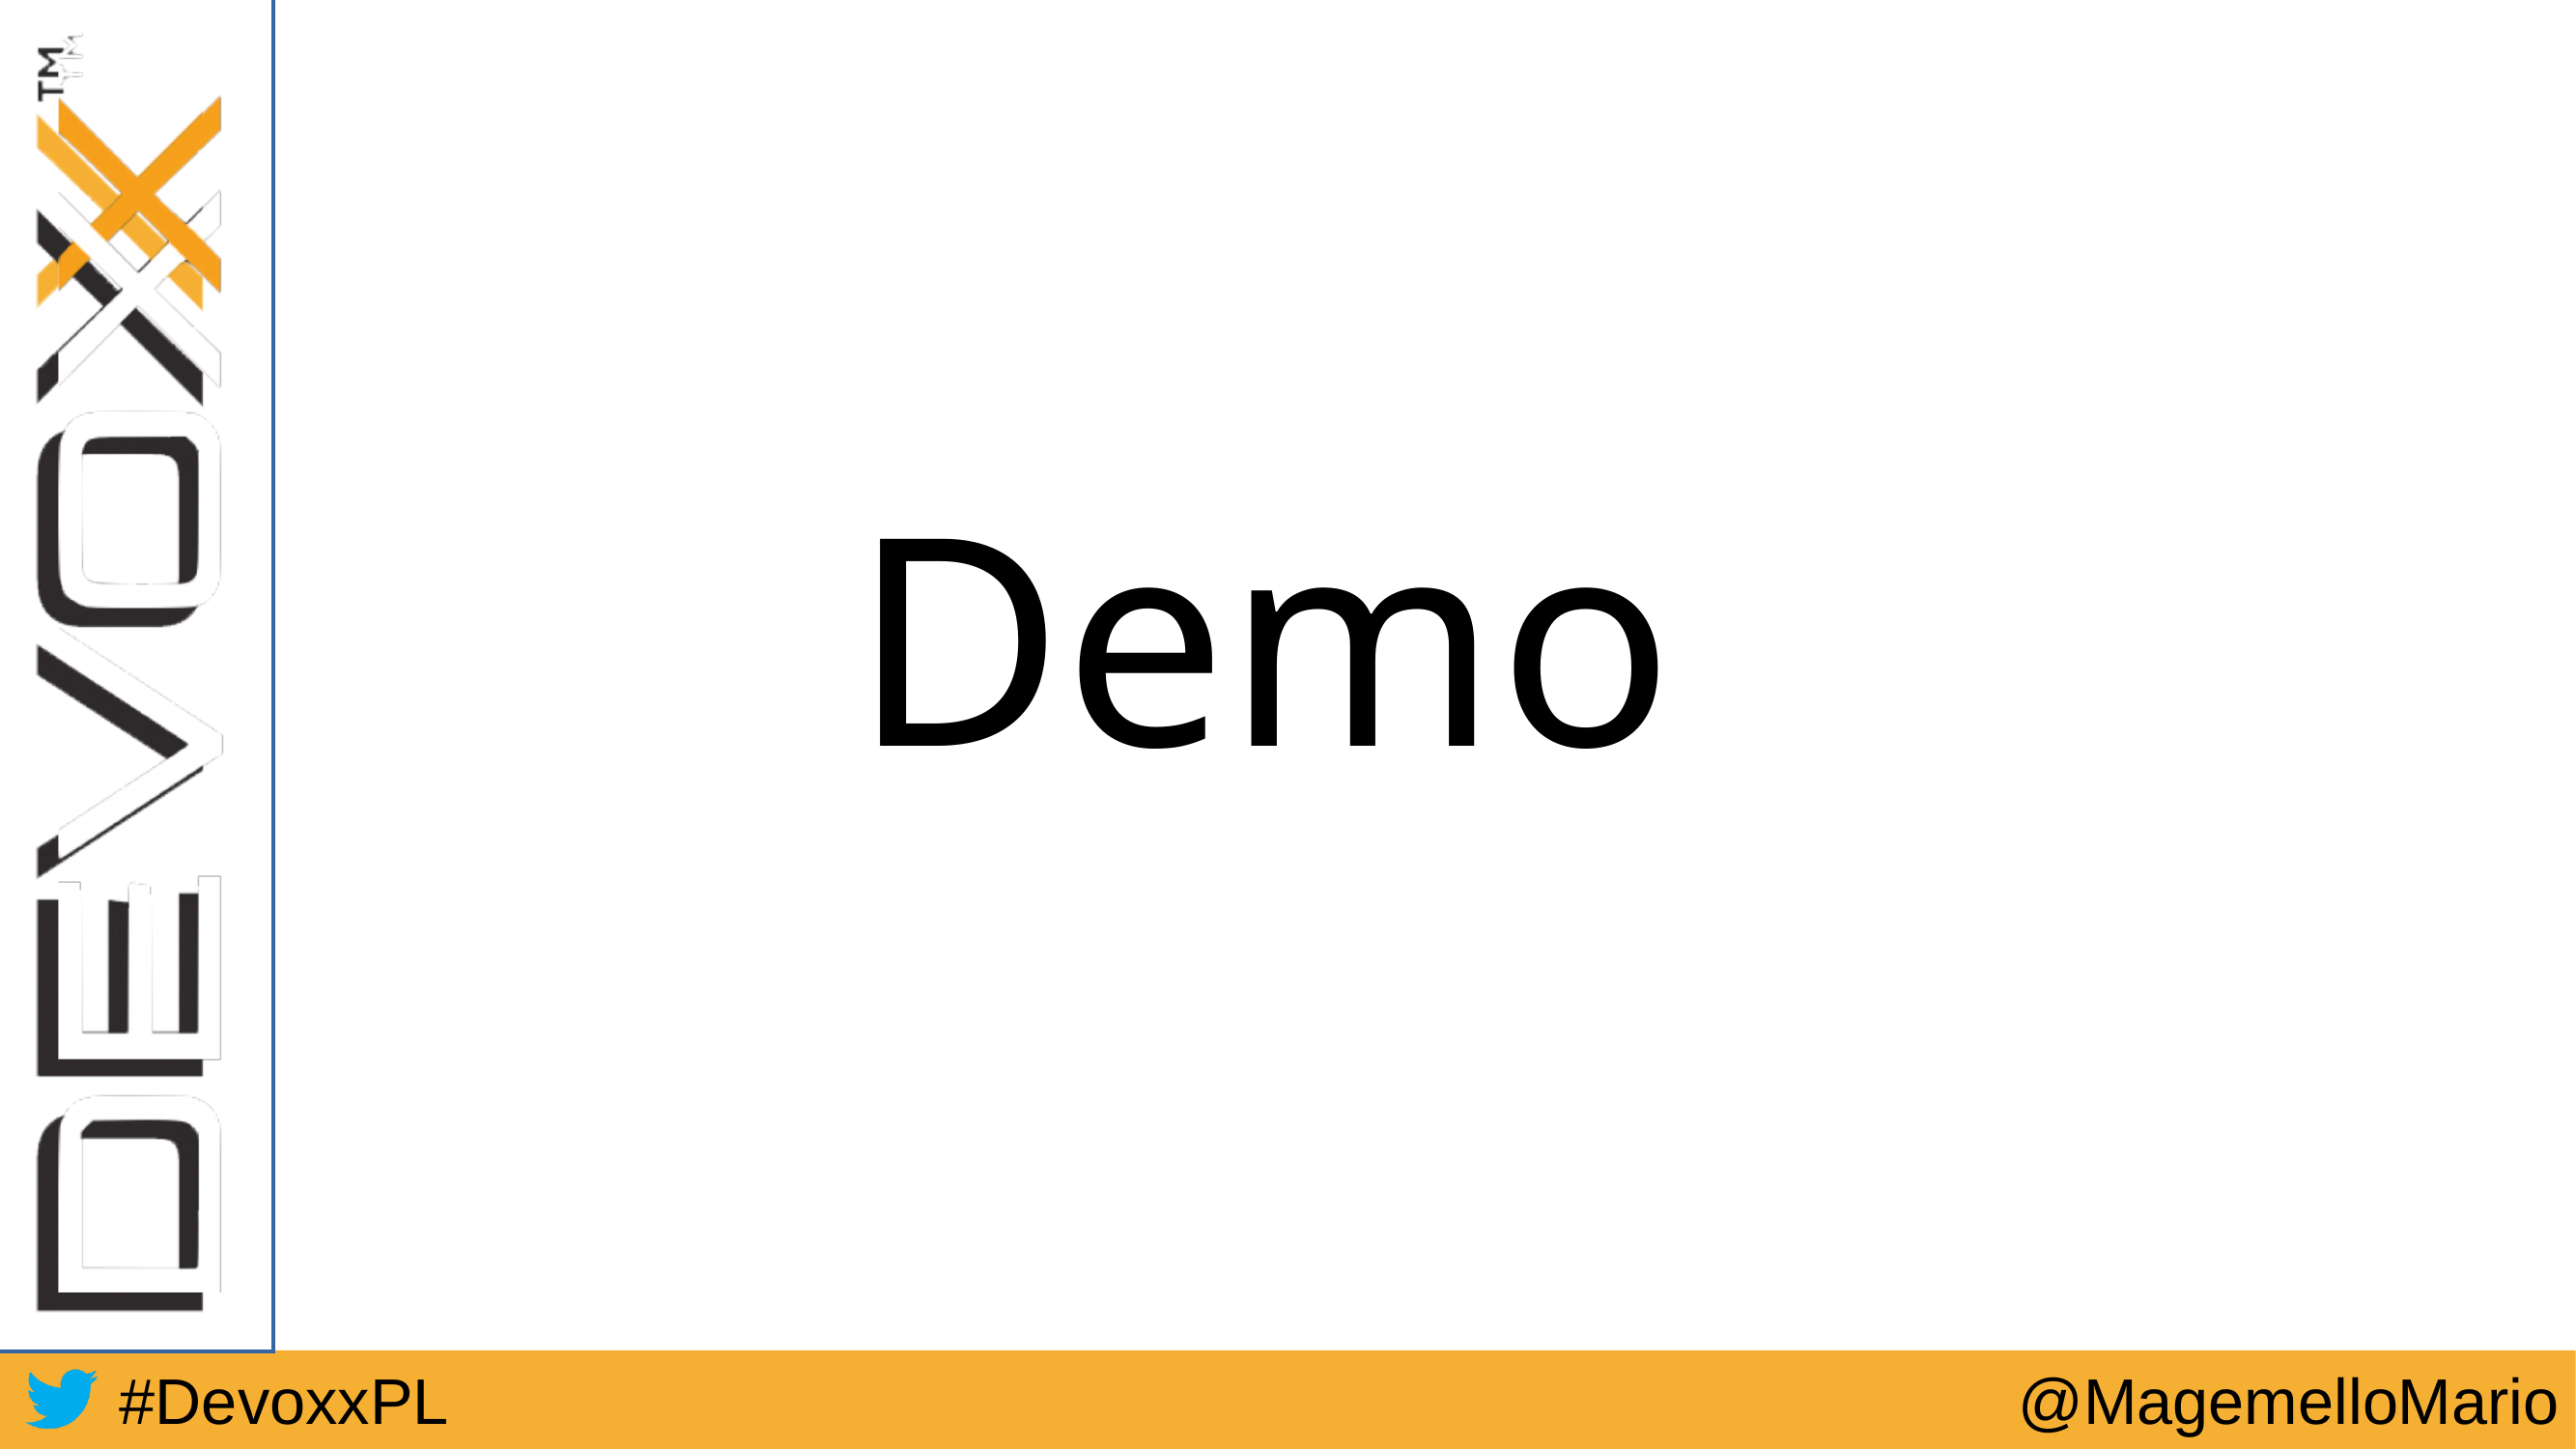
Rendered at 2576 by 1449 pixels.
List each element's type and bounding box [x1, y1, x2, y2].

picture [59, 34, 223, 1292]
picture [0, 1353, 123, 1449]
picture [0, 39, 220, 1350]
